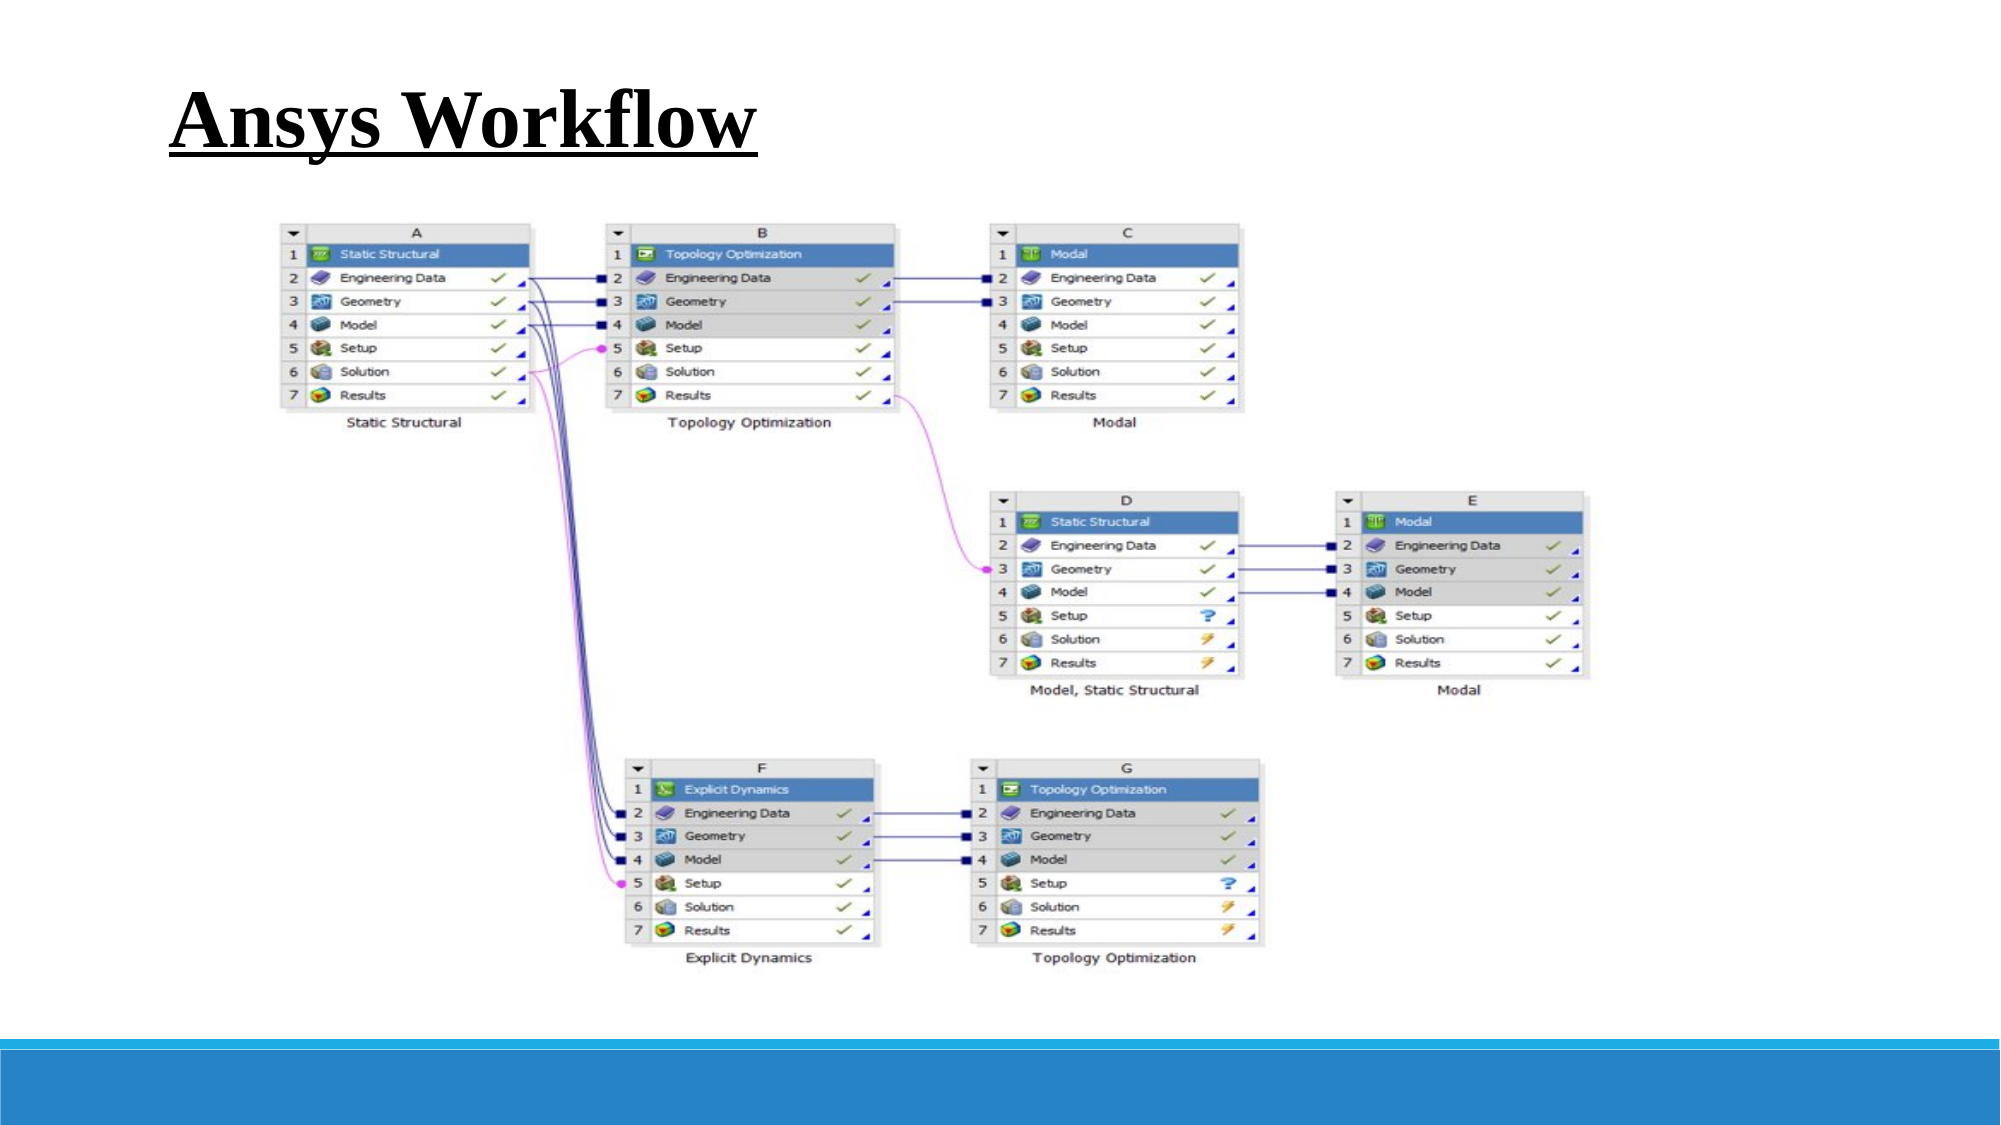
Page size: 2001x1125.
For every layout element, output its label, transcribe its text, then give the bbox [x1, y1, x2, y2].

text_box Ansys Workflow [154, 56, 811, 172]
picture [258, 200, 1741, 1002]
